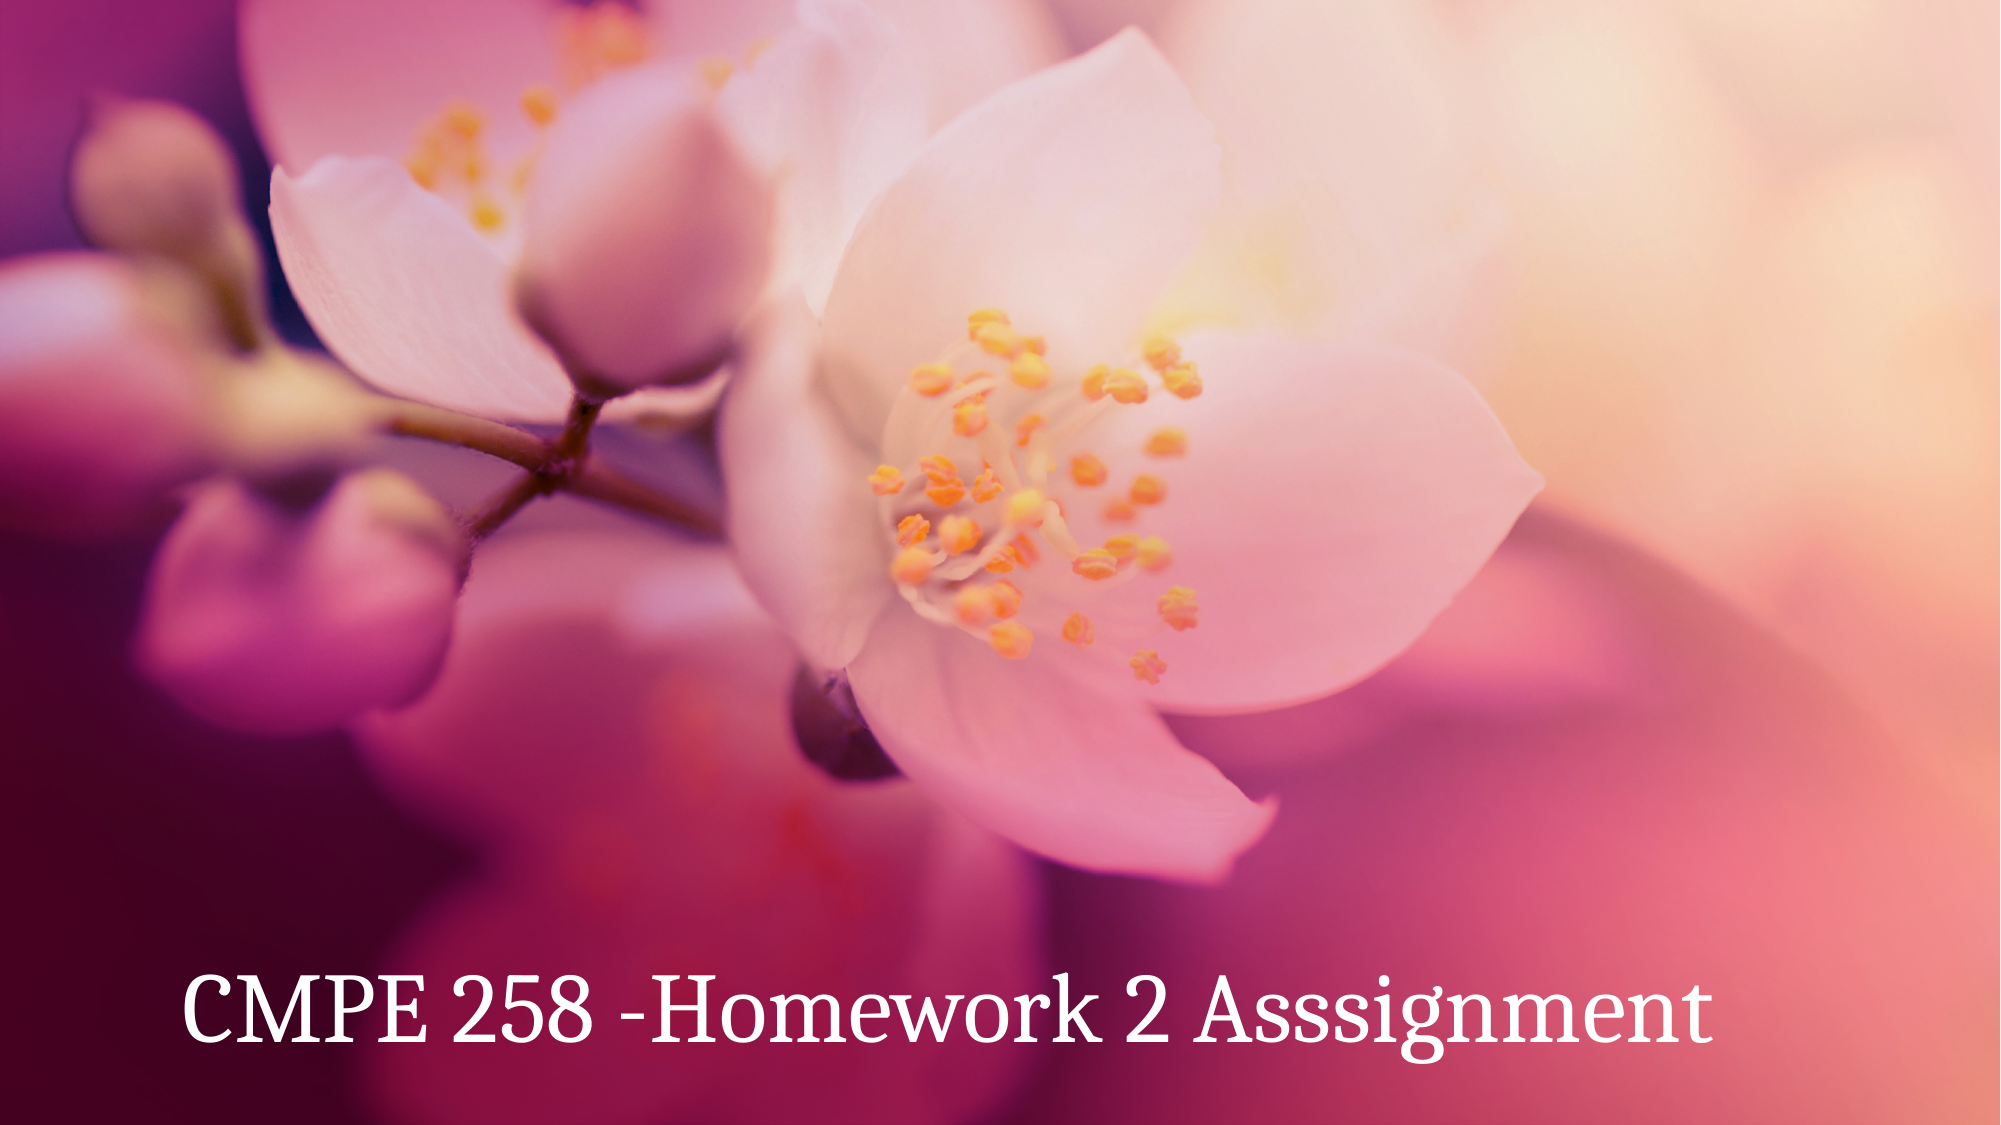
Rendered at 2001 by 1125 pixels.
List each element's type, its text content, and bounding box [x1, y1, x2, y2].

picture [0, 0, 2001, 1125]
title CMPE 258 -Homework 2 Asssignment [167, 828, 1833, 1070]
